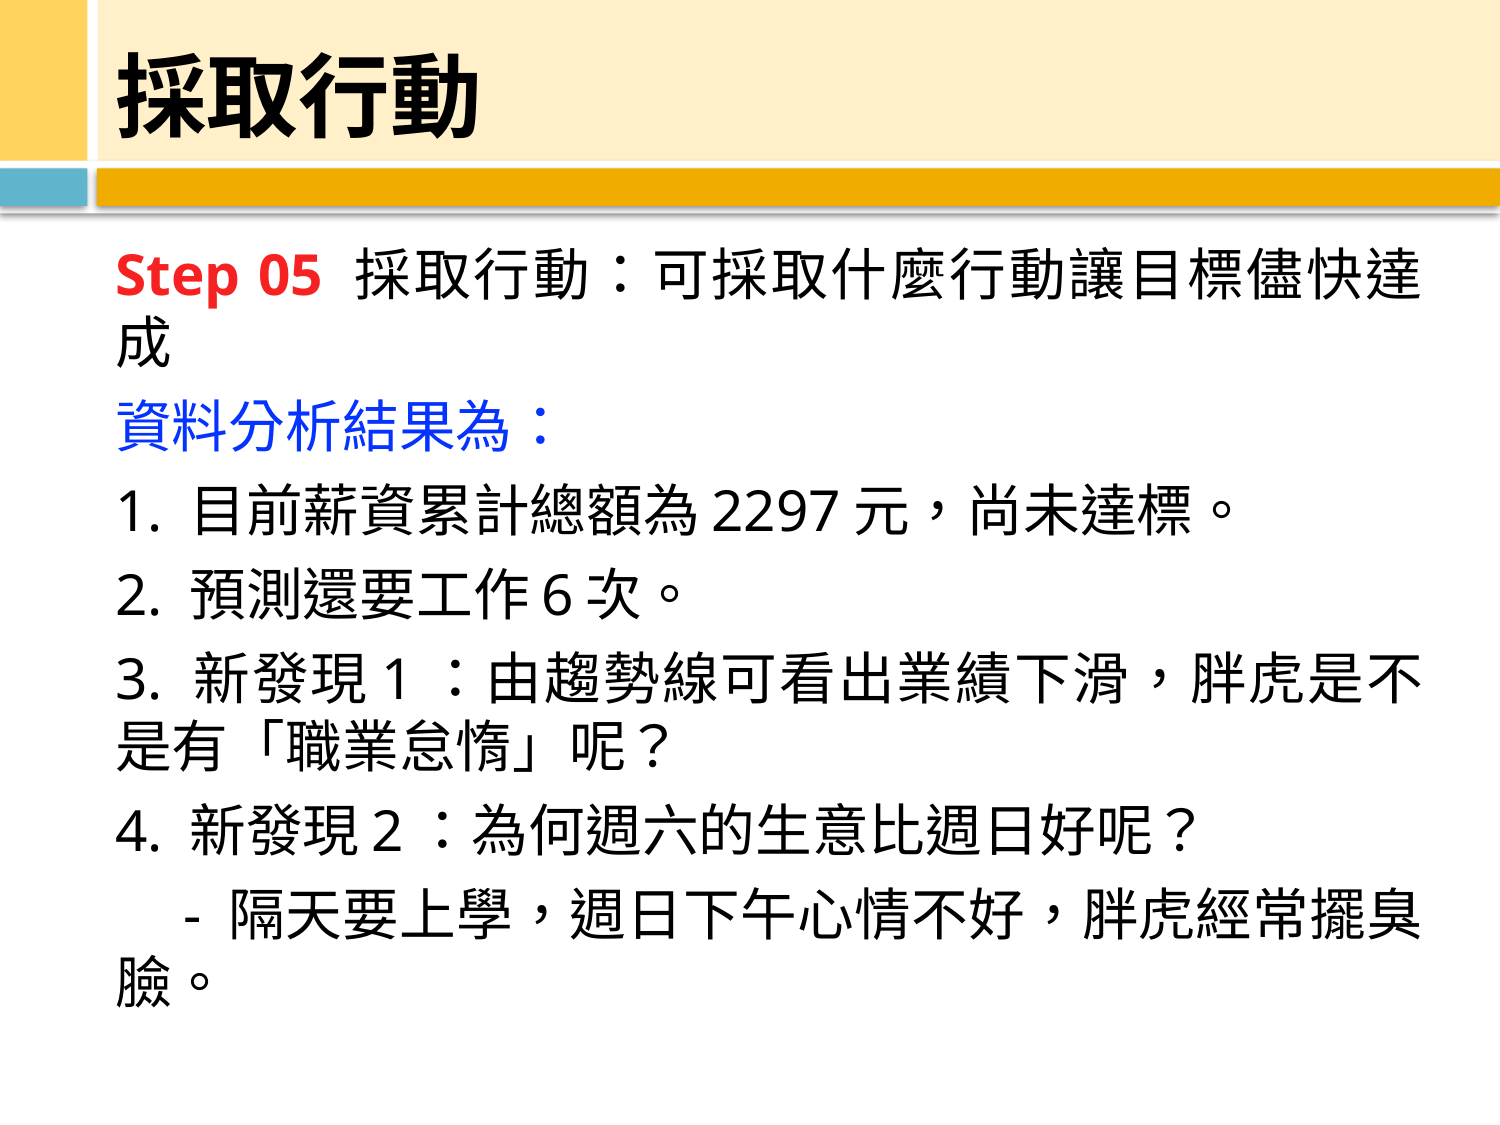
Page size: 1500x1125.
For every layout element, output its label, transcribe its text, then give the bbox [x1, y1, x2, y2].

title 採取行動 [100, 26, 1438, 161]
list Step 05 採取行動：可採取什麼行動讓目標儘快達成 資料分析結果為： 1. 目前薪資累計總額為2297元，尚未達標。 2. 預測還要工作6次。 3. 新發現1：由趨勢線可看出業績下滑，胖虎是不是有「職業怠惰」呢？ 4. 新發現2：為何週六的生意比週日好呢？ - 隔天要上學，週日下午心情不好，胖虎經常擺臭臉。 [100, 231, 1438, 1024]
